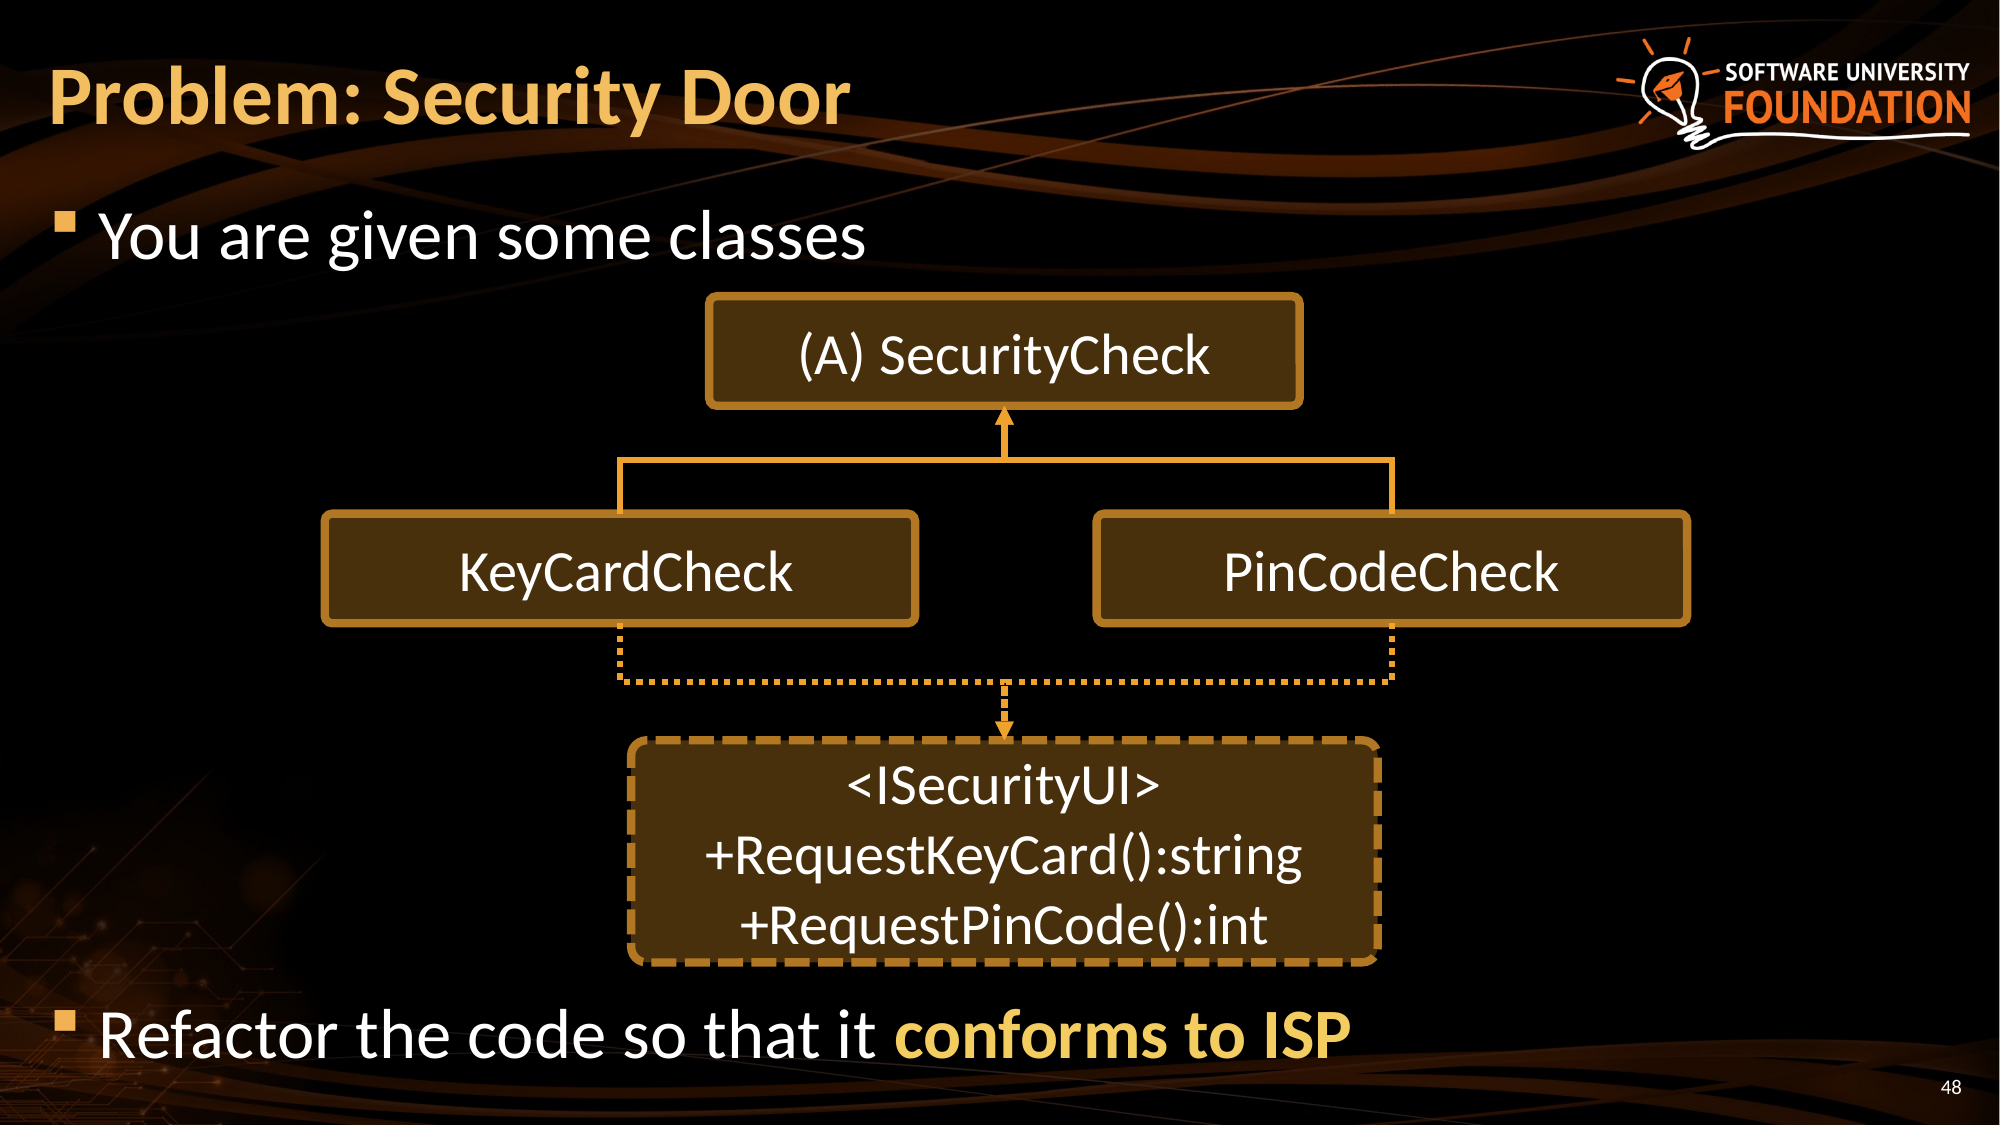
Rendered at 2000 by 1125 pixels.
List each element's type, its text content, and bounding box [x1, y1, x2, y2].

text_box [1144, 265, 1253, 487]
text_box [758, 267, 867, 489]
list You are given some classes Refactor the code so that it conforms to ISP [31, 178, 1968, 1093]
title Problem: Security Door [30, 6, 1602, 189]
picture [0, 0, 2000, 1125]
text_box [1139, 487, 1257, 876]
slide_number 48 [1897, 1093, 1968, 1103]
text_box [753, 489, 871, 874]
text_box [324, 296, 1688, 963]
